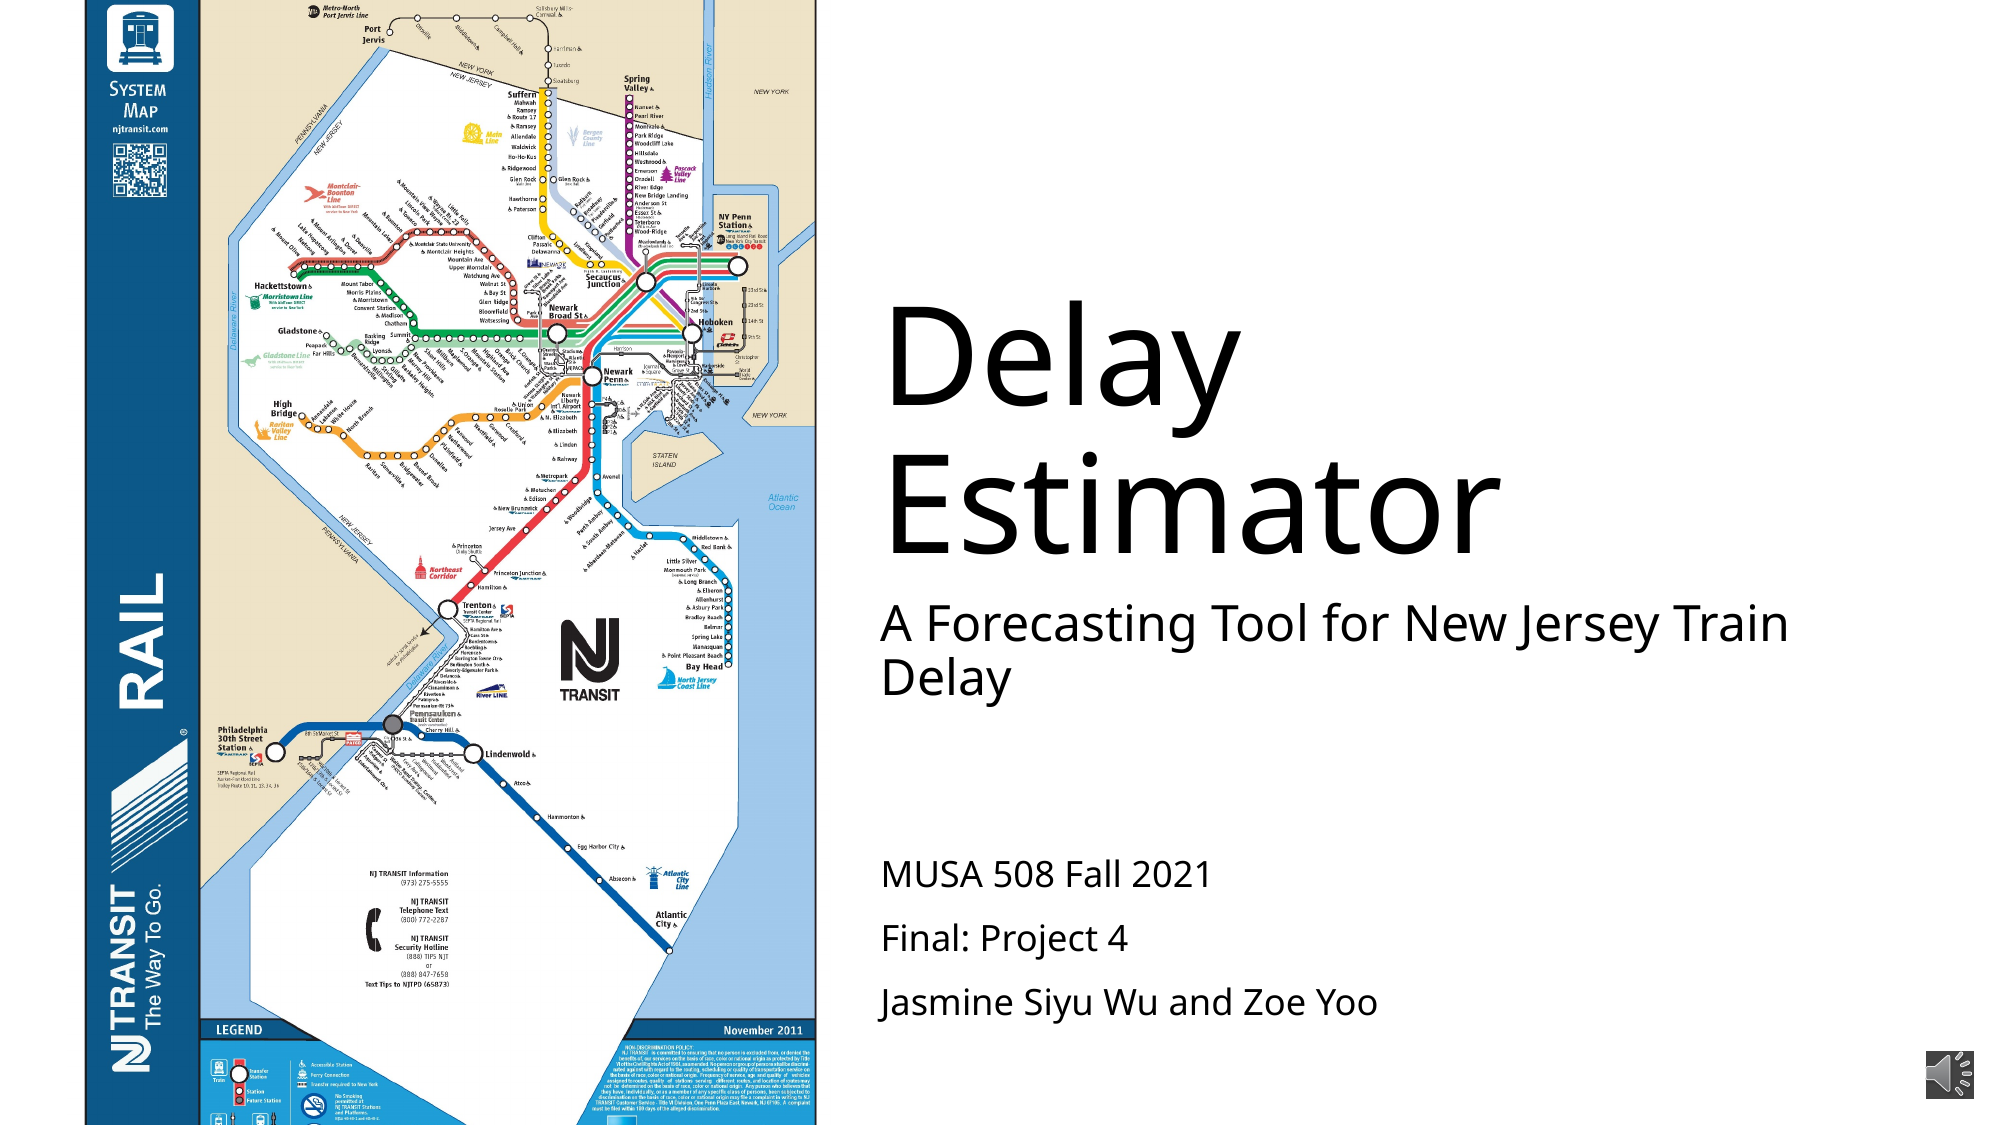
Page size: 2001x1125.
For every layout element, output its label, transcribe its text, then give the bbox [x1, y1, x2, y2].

title Delay Estimator [865, 104, 1895, 591]
picture [67, 0, 831, 1125]
text_box MUSA 508 Fall 2021 Final: Project 4 Jasmine Siyu Wu and Zoe Yoo [865, 843, 1895, 1031]
picture [1924, 1049, 1976, 1100]
subtitle A Forecasting Tool for New Jersey Train Delay [865, 591, 1895, 825]
